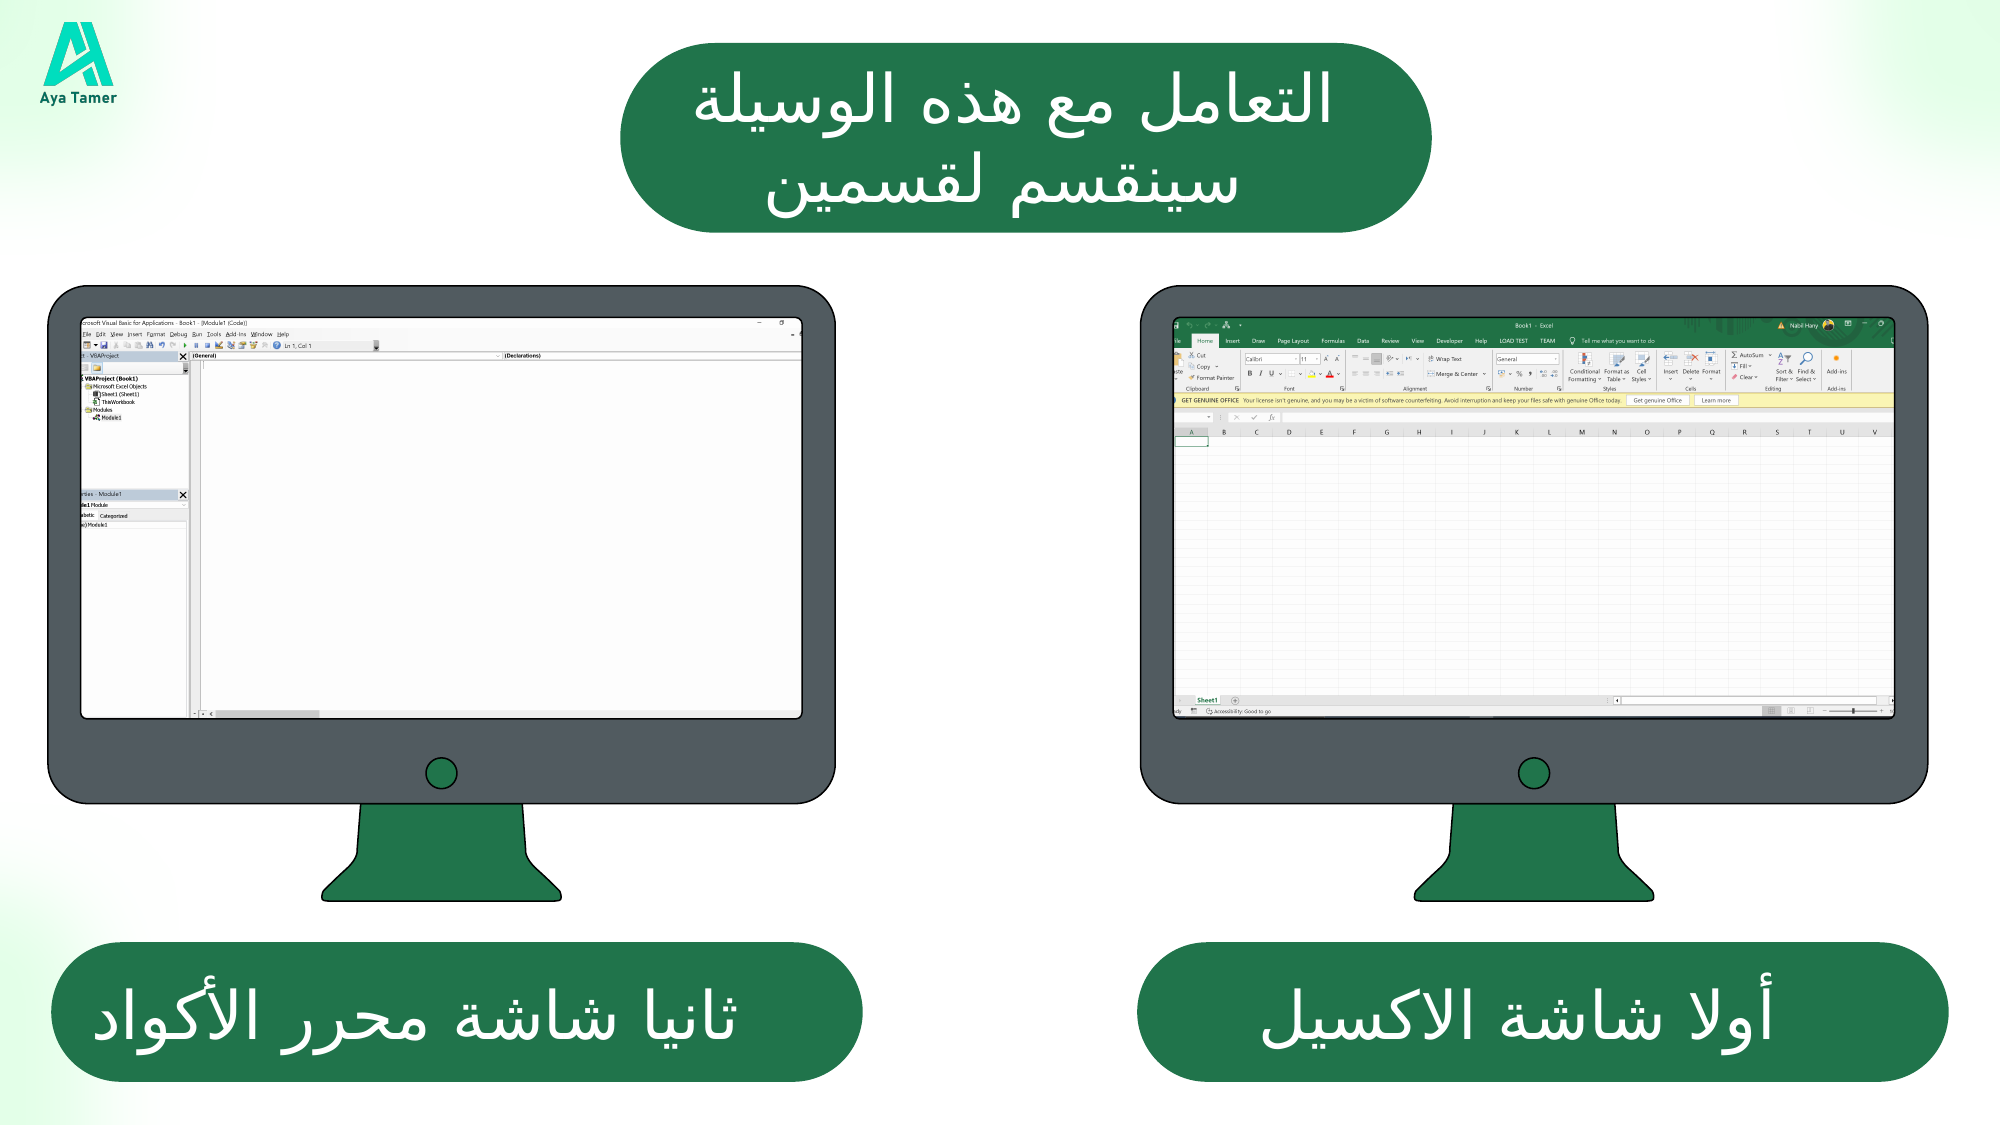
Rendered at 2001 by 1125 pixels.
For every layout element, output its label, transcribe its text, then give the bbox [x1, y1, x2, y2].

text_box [47, 285, 836, 902]
text_box [85, 942, 863, 1078]
picture [40, 22, 117, 107]
text_box التعامل مع هذه الوسيلة سينقسم لقسمين [620, 35, 1408, 180]
text_box [630, 75, 1432, 233]
text_box ثانيا شاشة محرر الأكواد [35, 952, 817, 1125]
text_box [1140, 285, 1928, 902]
text_box [1171, 942, 1915, 952]
text_box [1919, 954, 1949, 1070]
text_box أولا شاشة الاكسيل [1137, 952, 1919, 1125]
